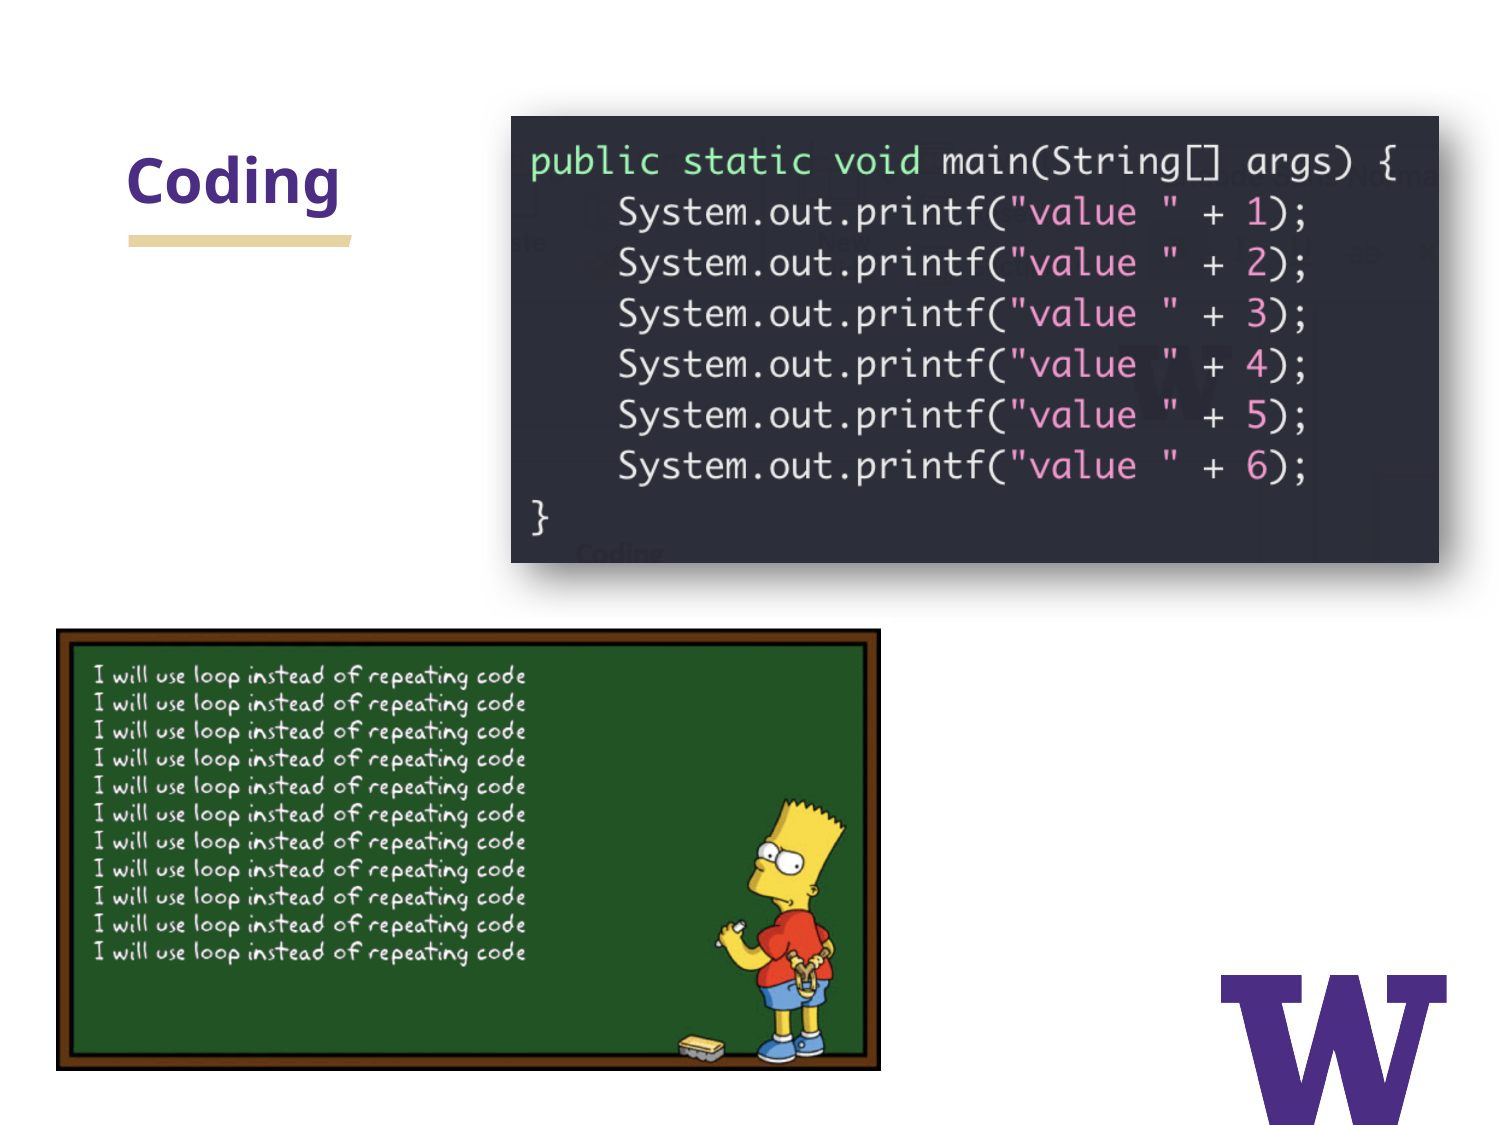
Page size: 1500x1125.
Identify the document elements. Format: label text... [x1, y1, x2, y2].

picture [42, 617, 893, 1083]
picture [128, 235, 352, 247]
picture [1221, 975, 1447, 1125]
picture [510, 116, 1440, 563]
title Coding [110, 60, 1453, 224]
